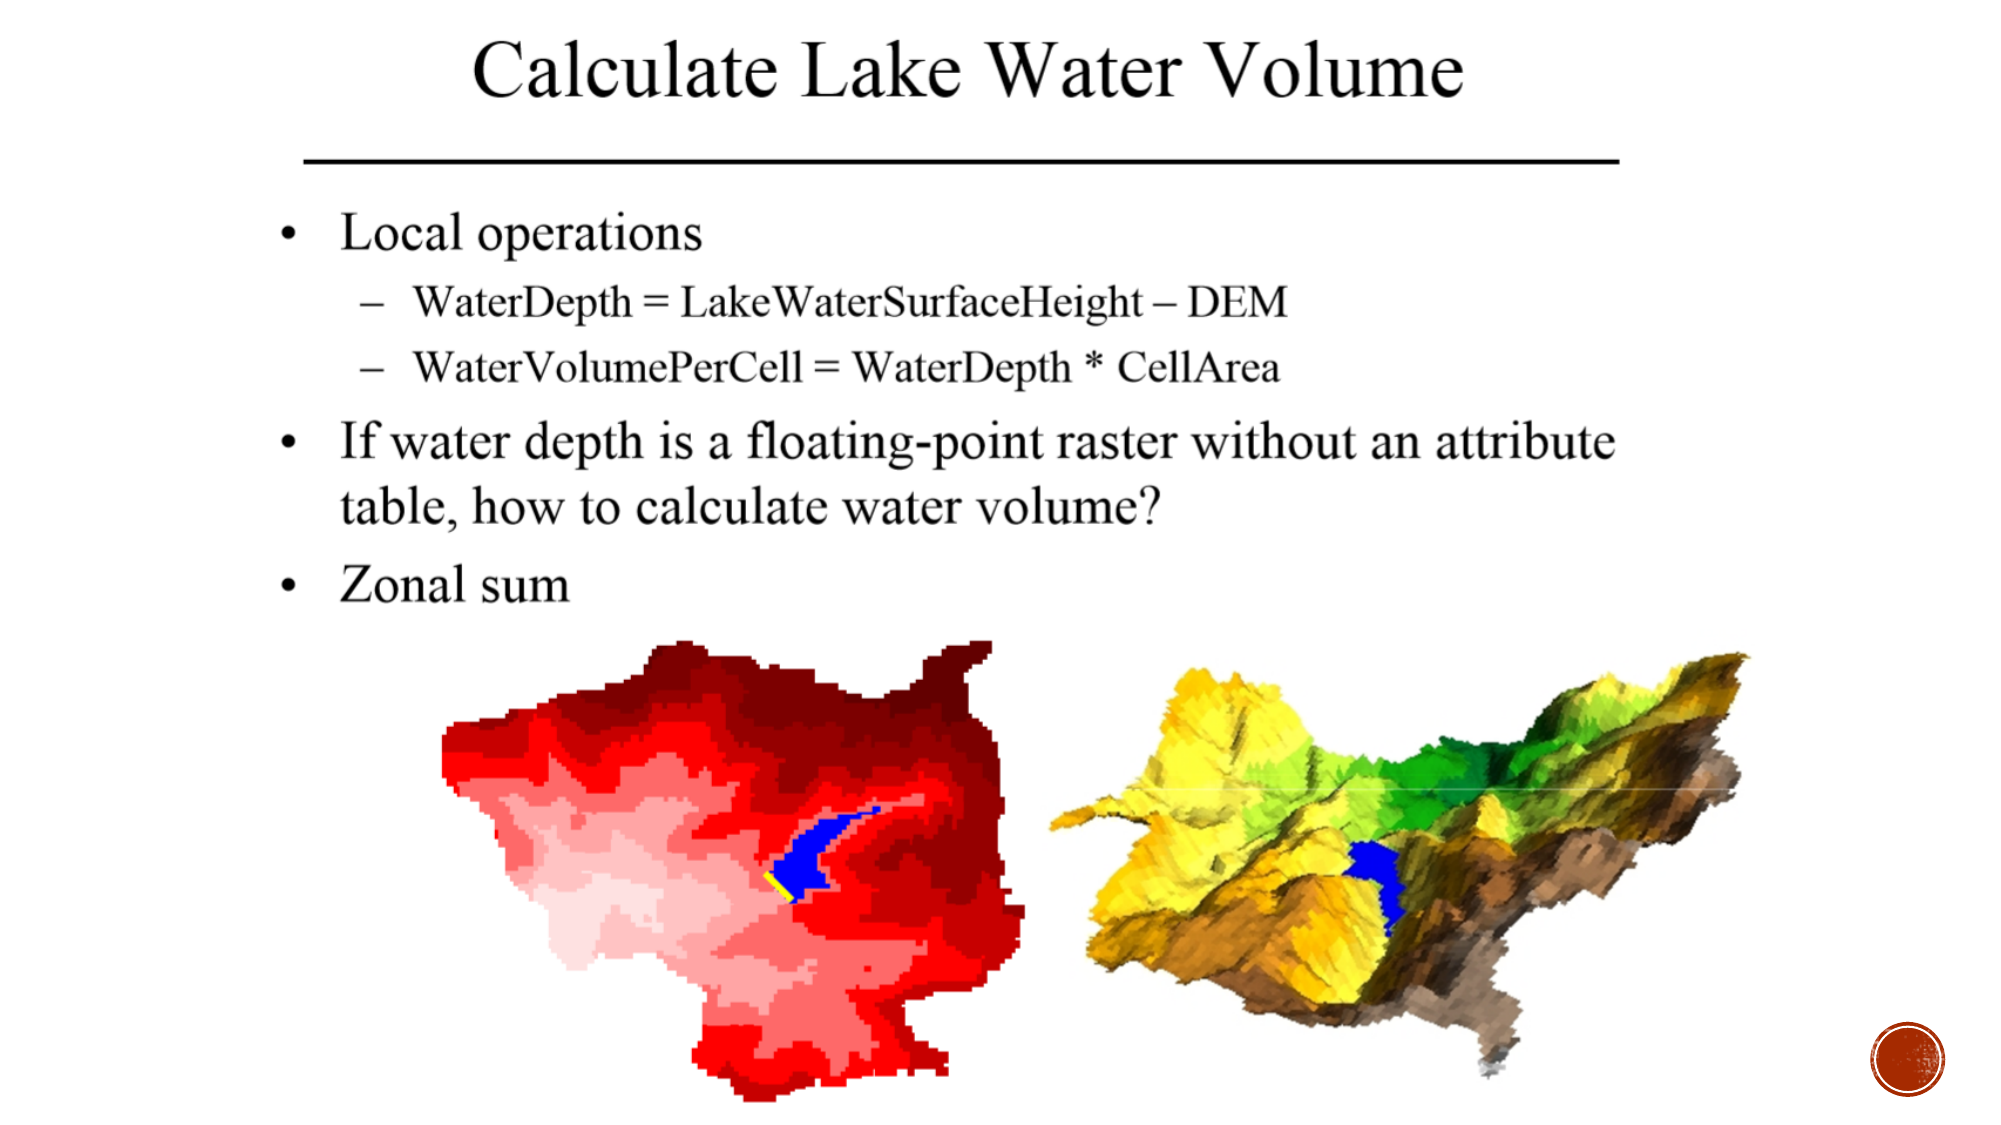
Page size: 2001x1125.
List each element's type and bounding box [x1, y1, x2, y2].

picture [238, 0, 1762, 1125]
